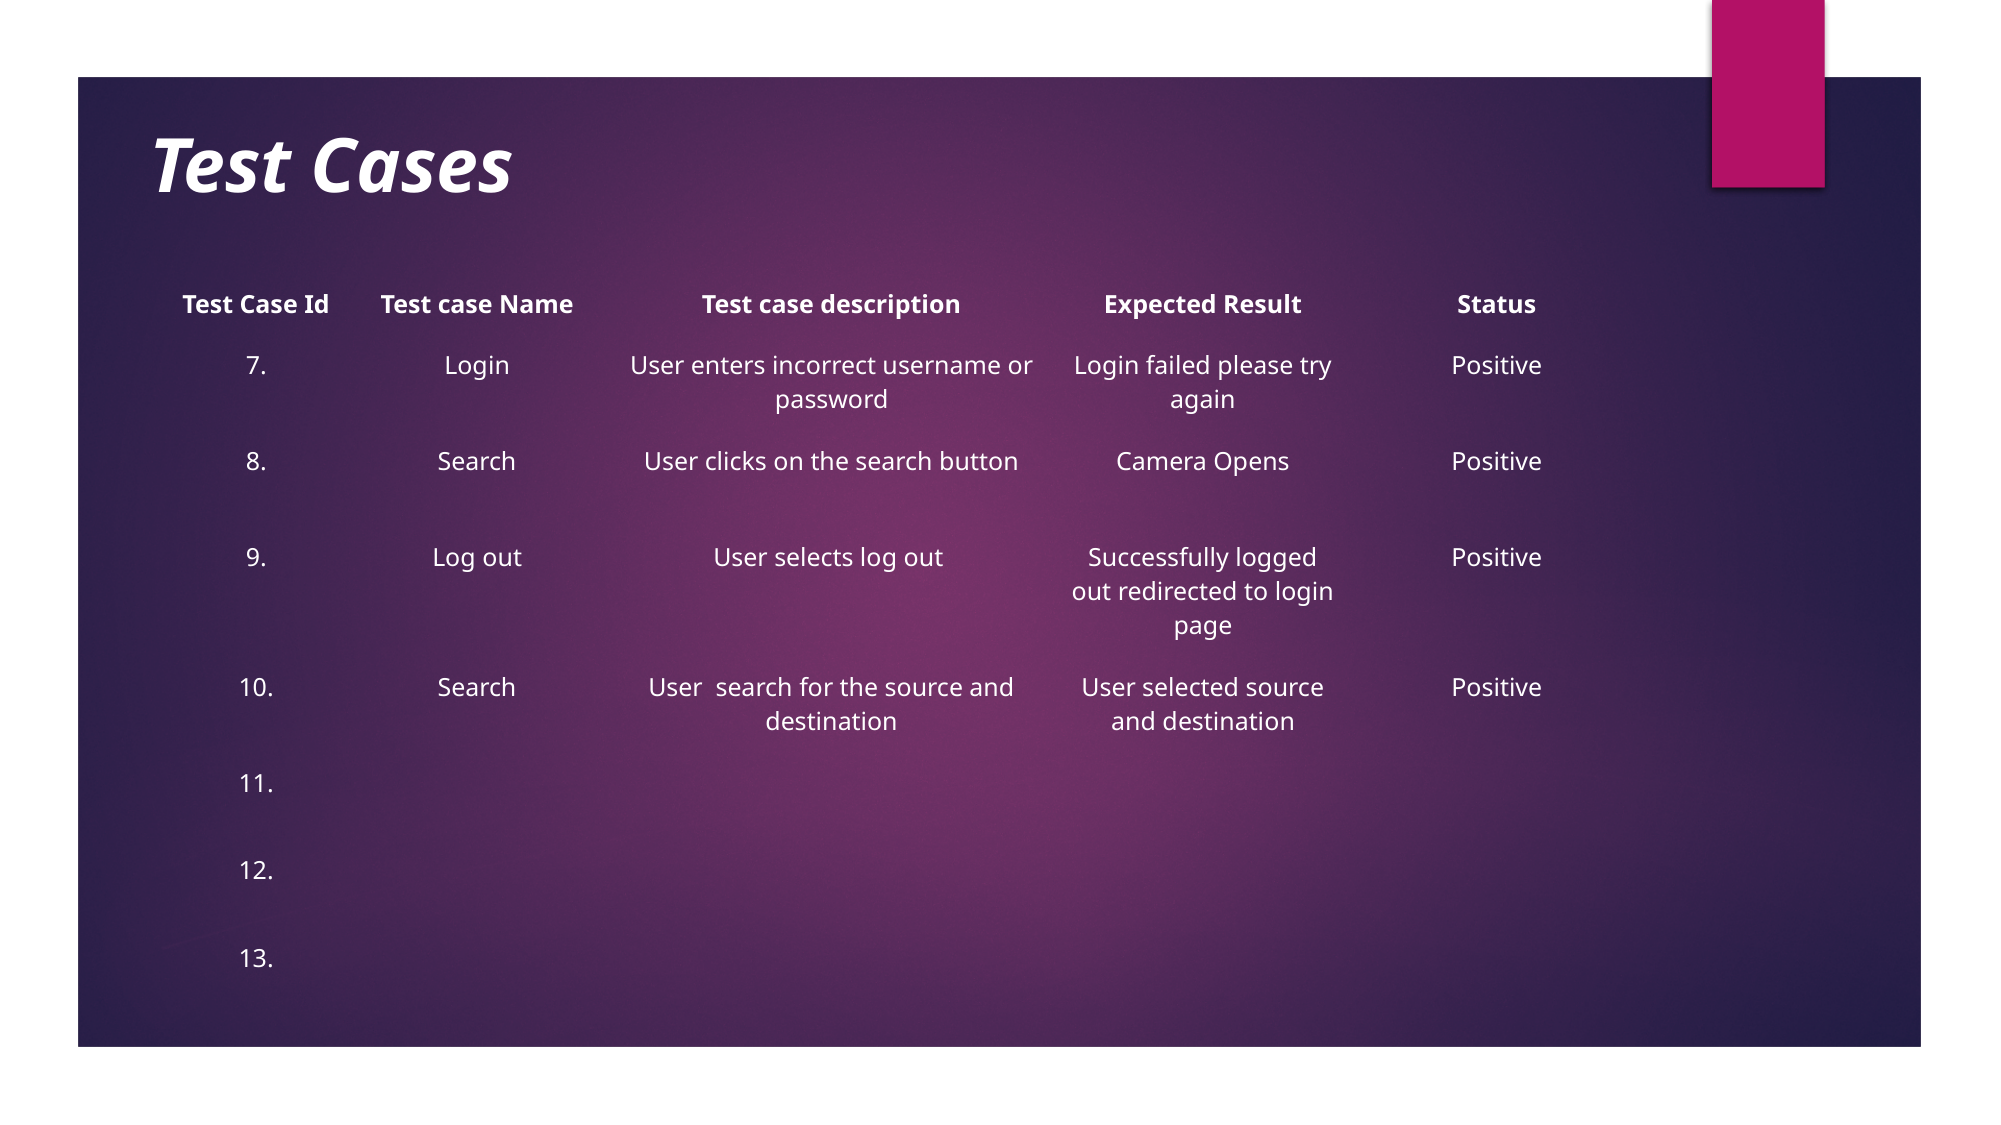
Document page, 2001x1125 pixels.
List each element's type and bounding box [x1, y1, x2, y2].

text_box [0, 0, 2000, 1125]
